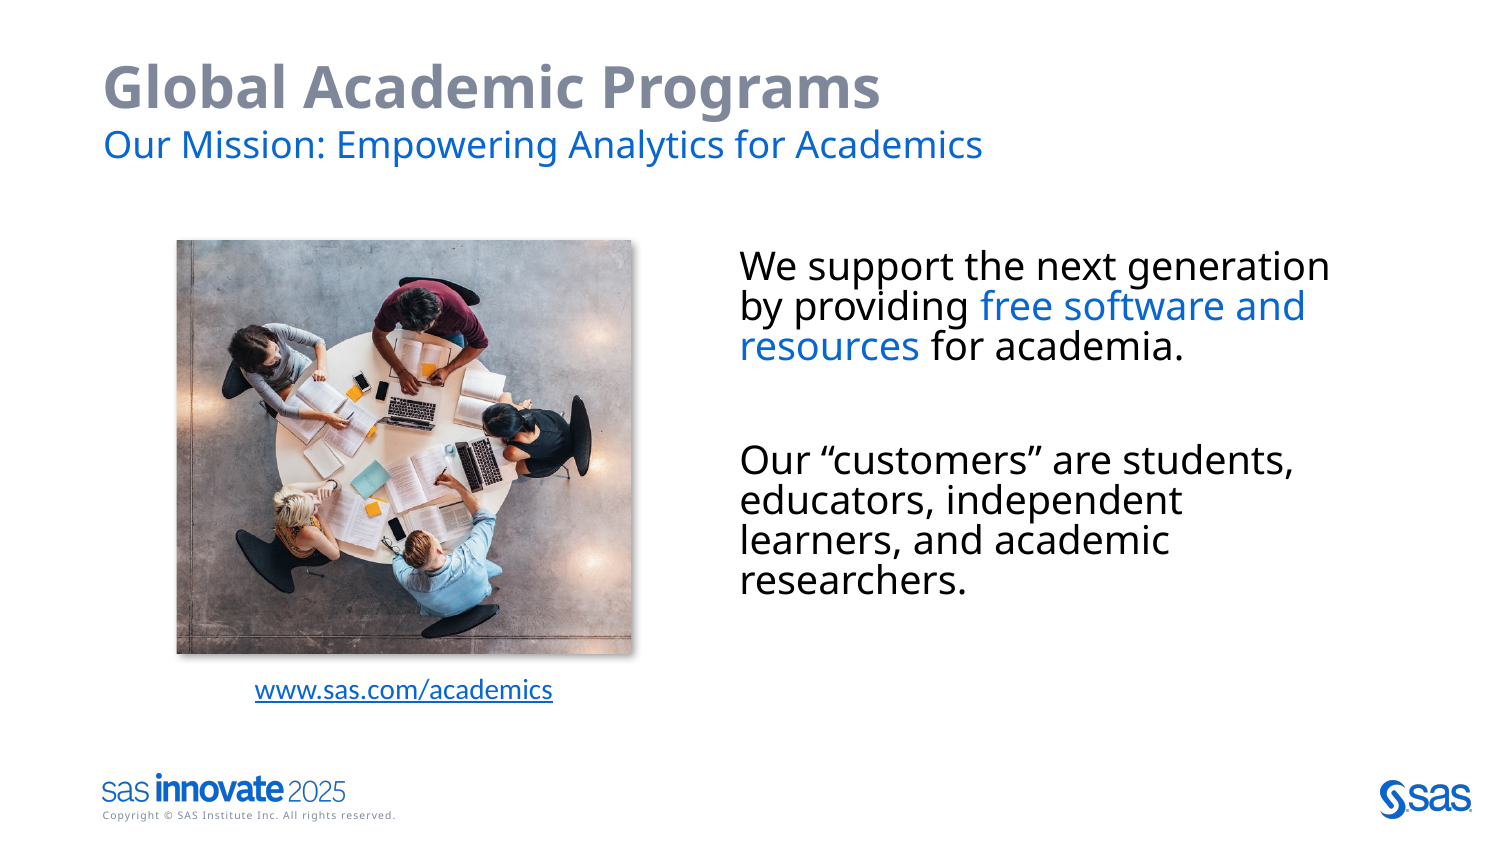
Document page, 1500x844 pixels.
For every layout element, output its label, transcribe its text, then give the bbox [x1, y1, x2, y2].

title Global Academic Programs [102, 58, 1397, 122]
text_box We support the next generation by providing free software and resources for academia. Our “customers” are students, educators, independent learners, and academic researchers. [724, 240, 1363, 654]
list Our Mission: Empowering Analytics for Academics [103, 128, 1397, 174]
picture [1380, 780, 1472, 819]
text_box www.sas.com/academics [176, 670, 632, 706]
picture [102, 773, 345, 802]
picture [176, 240, 632, 654]
